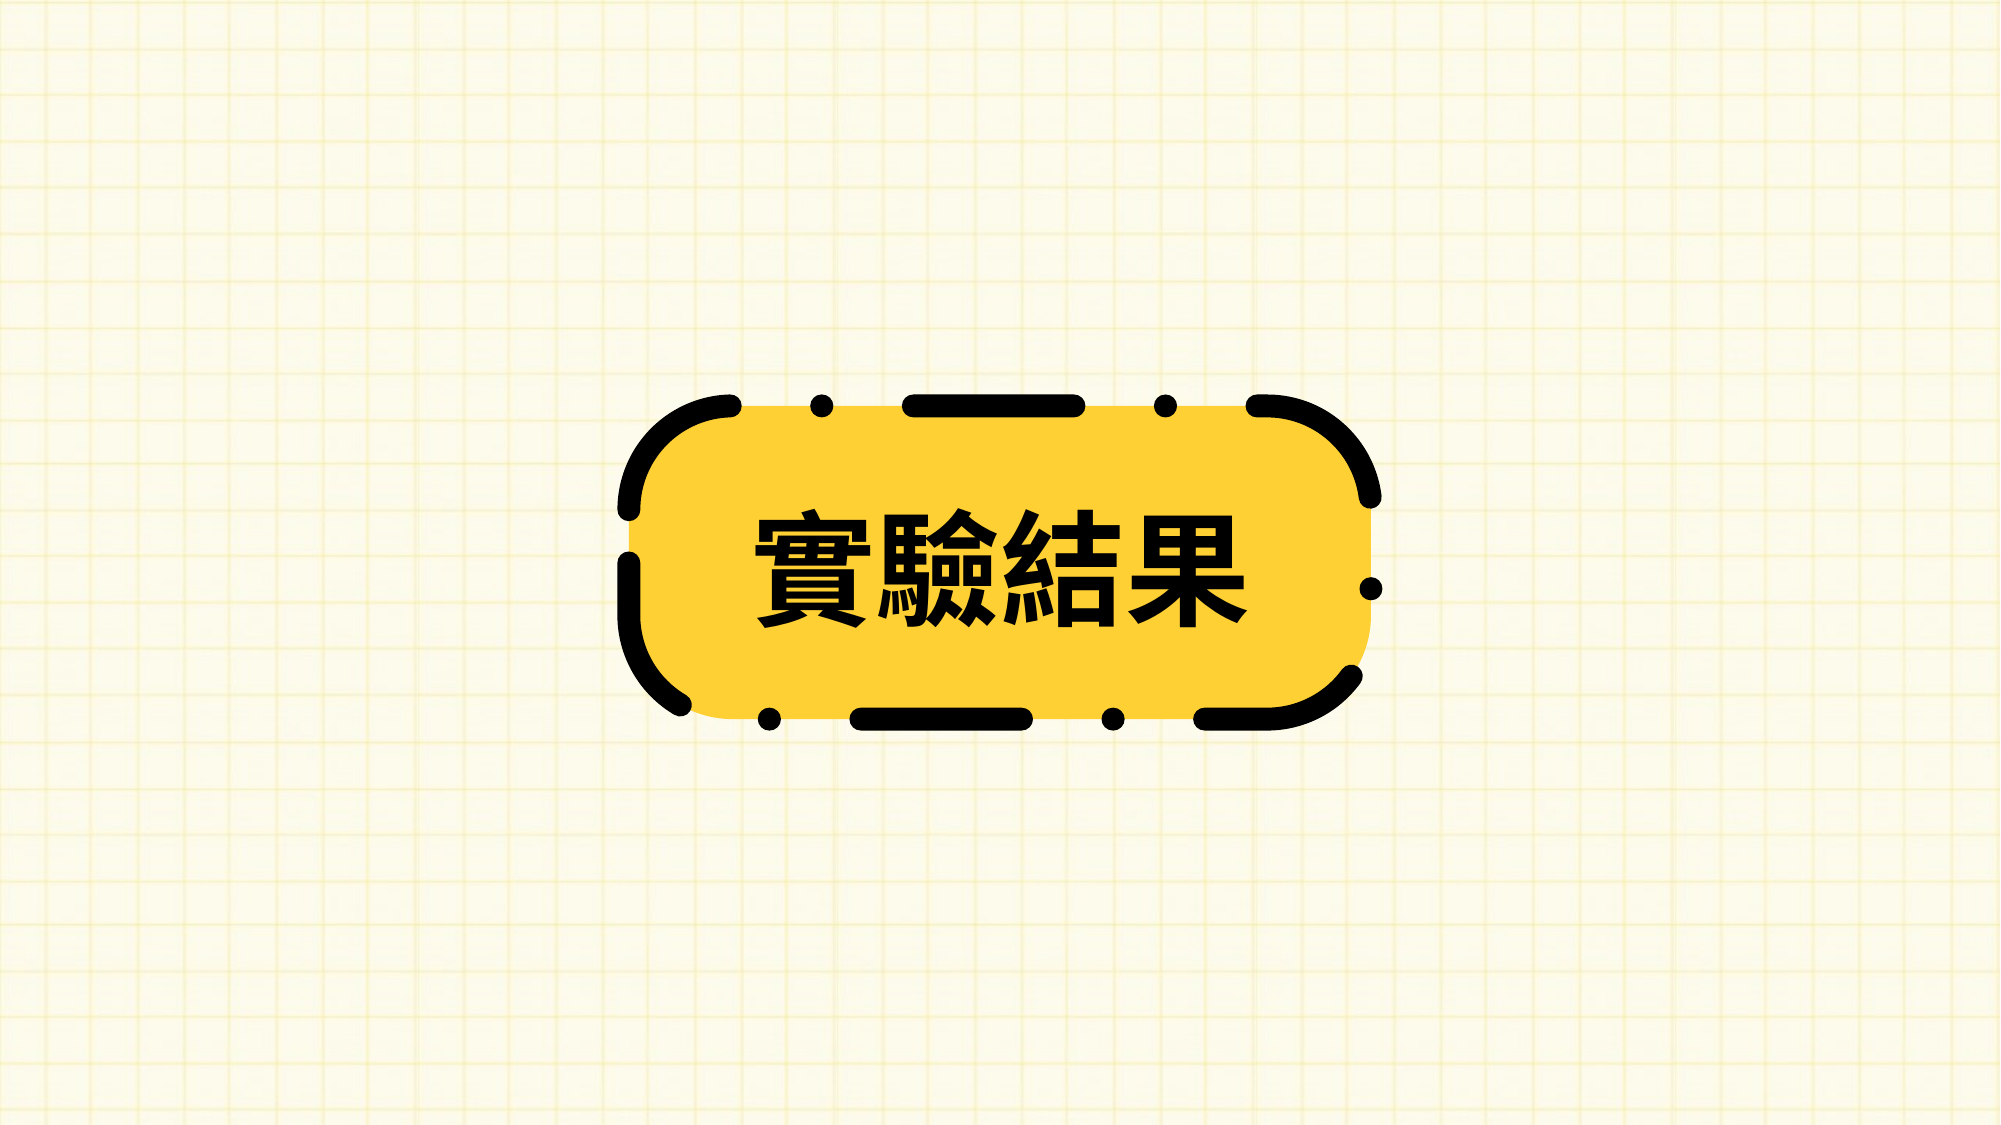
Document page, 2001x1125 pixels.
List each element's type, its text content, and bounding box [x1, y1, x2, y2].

picture [0, 0, 2001, 1125]
text_box [627, 404, 1372, 721]
title 實驗結果 [696, 461, 1304, 690]
